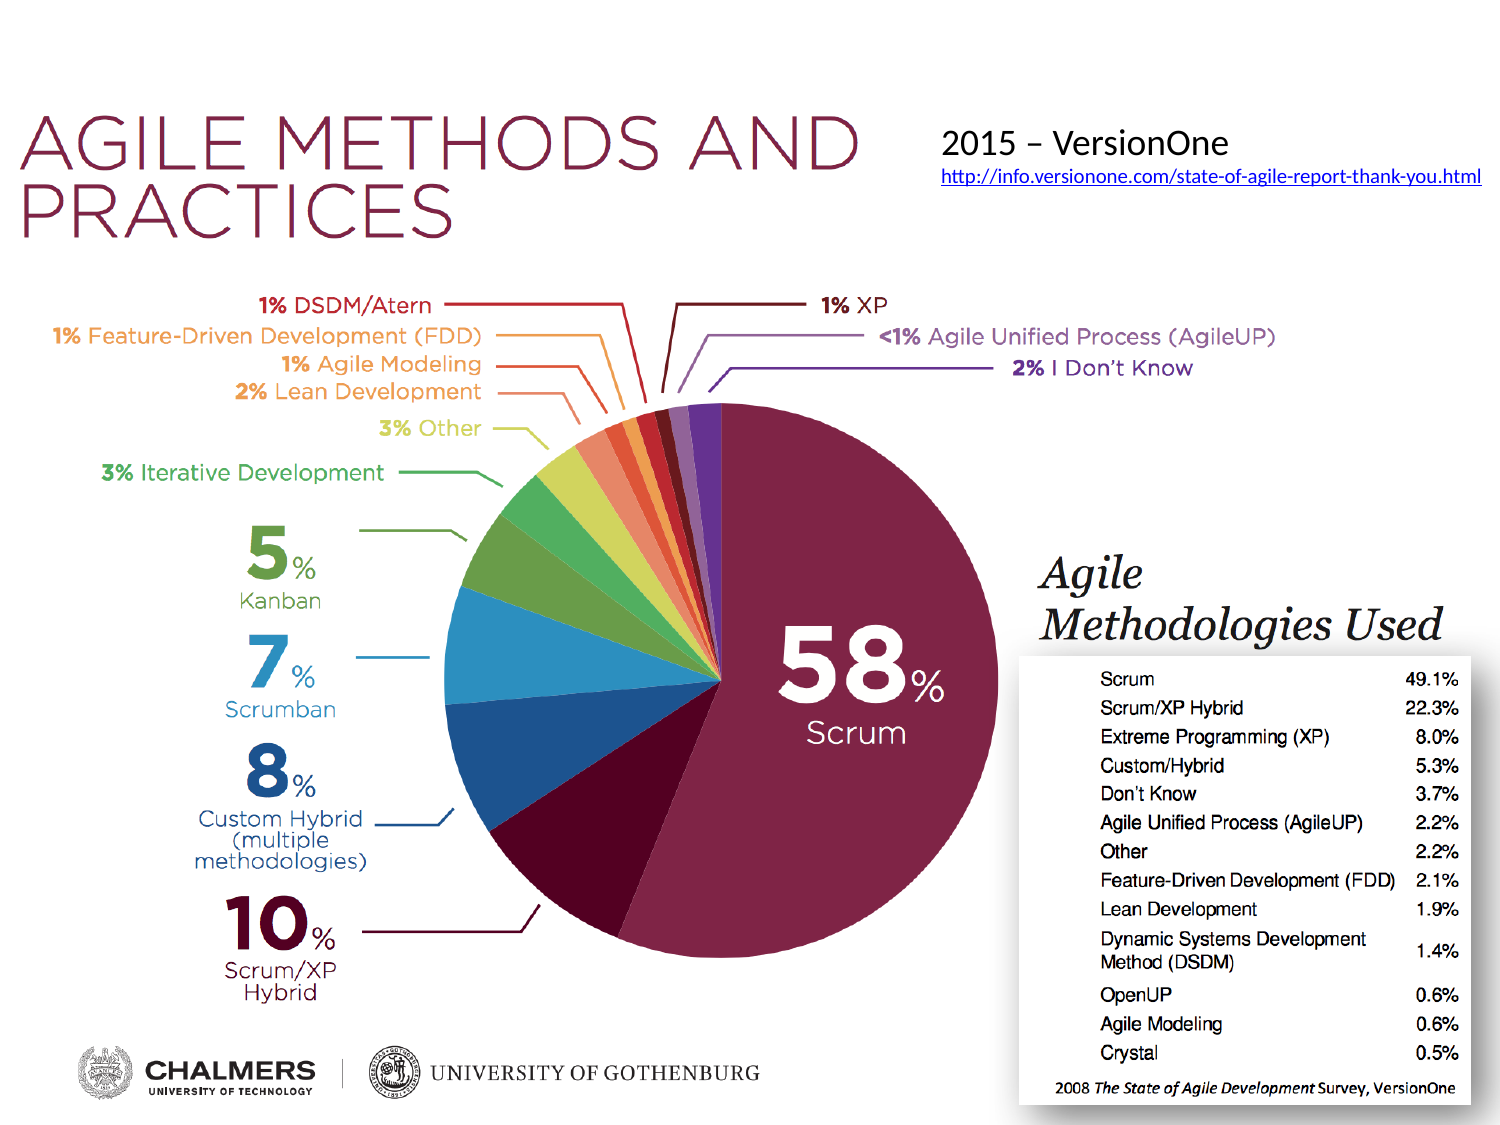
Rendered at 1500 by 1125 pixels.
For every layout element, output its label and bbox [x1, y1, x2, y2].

picture [0, 99, 1500, 1105]
